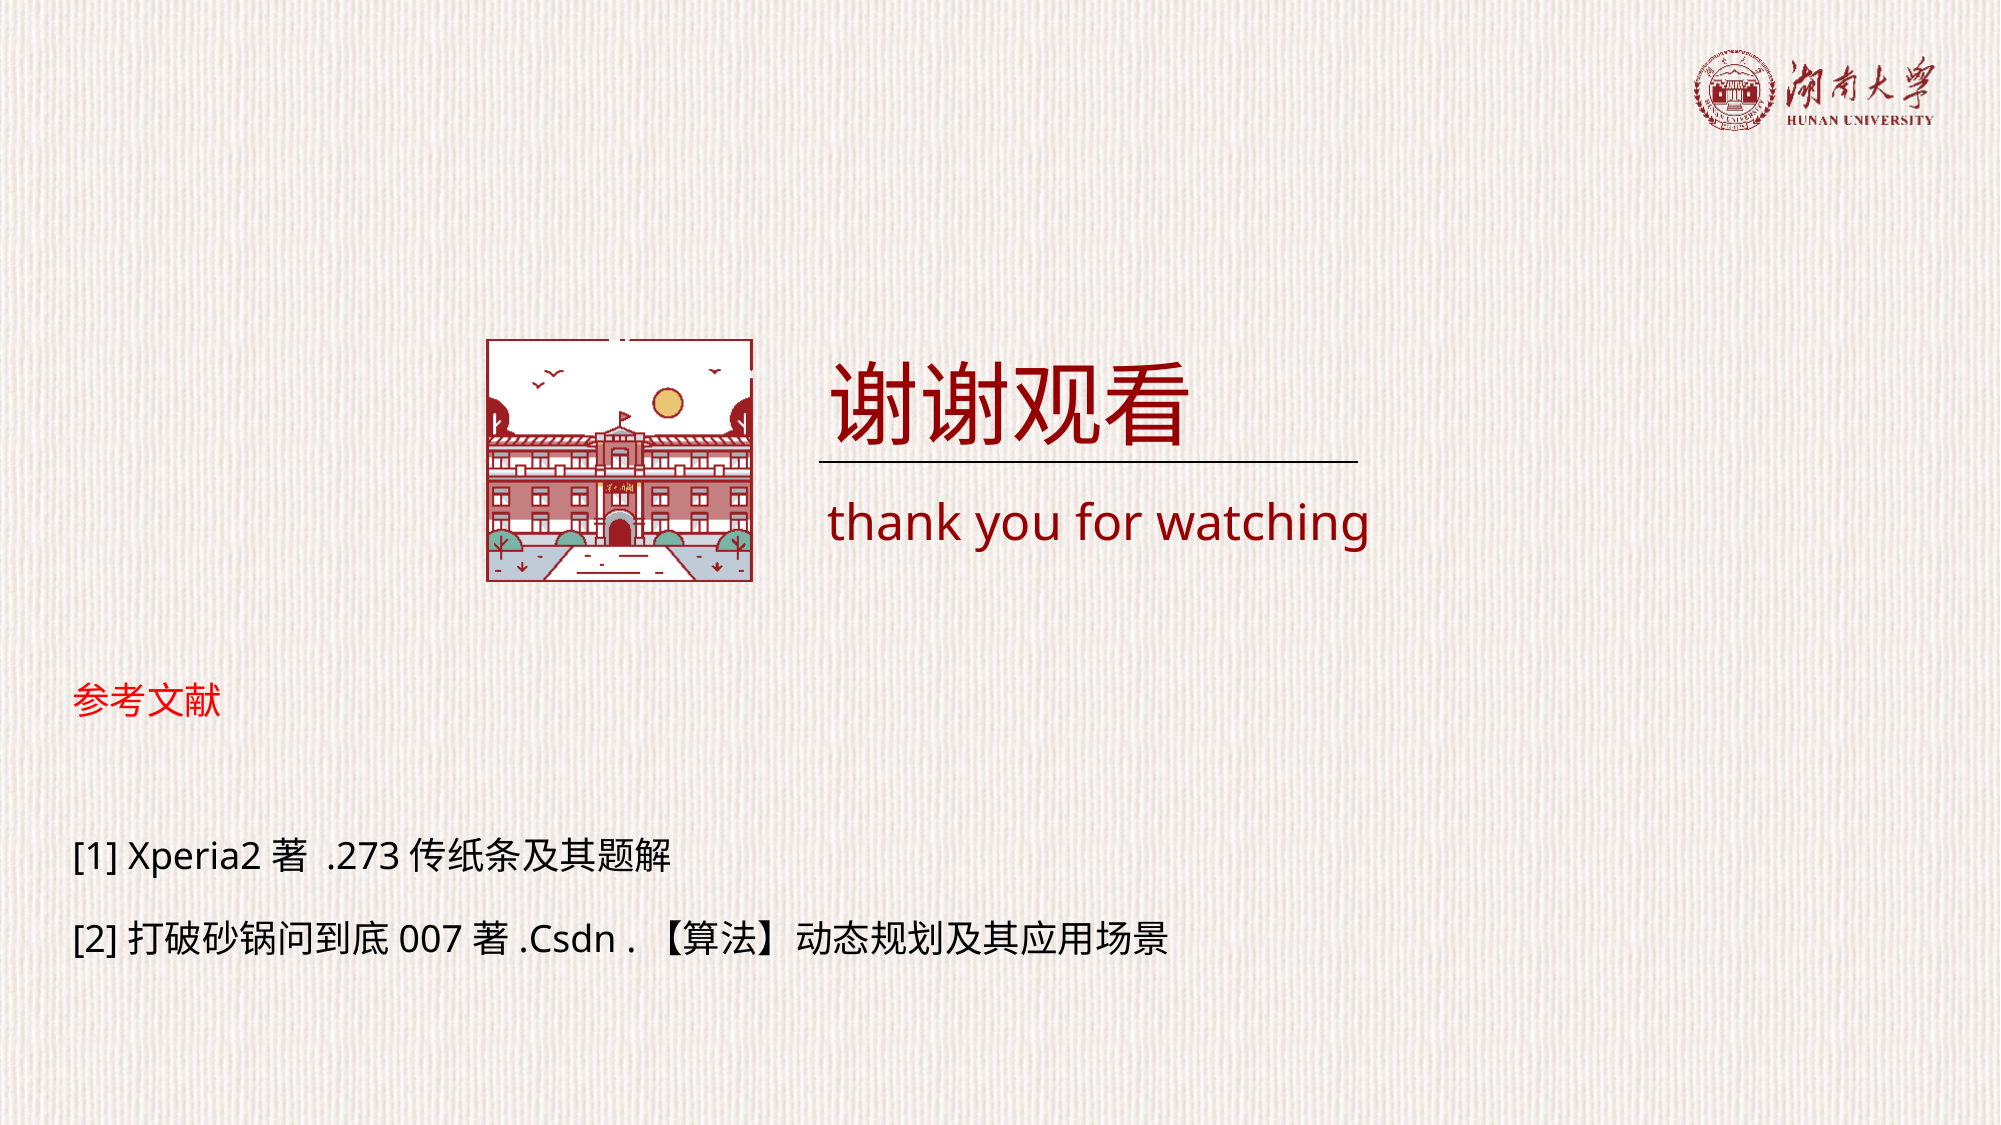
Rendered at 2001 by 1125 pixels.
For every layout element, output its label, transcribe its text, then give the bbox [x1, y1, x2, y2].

text_box 参考文献 [57, 669, 552, 730]
text_box [1] Xperia2著 .273传纸条及其题解 [57, 824, 1058, 885]
picture [1693, 43, 1946, 139]
text_box [2]打破砂锅问到底007著.Csdn .【算法】动态规划及其应用场景 [57, 908, 1359, 968]
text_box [476, 339, 1524, 591]
